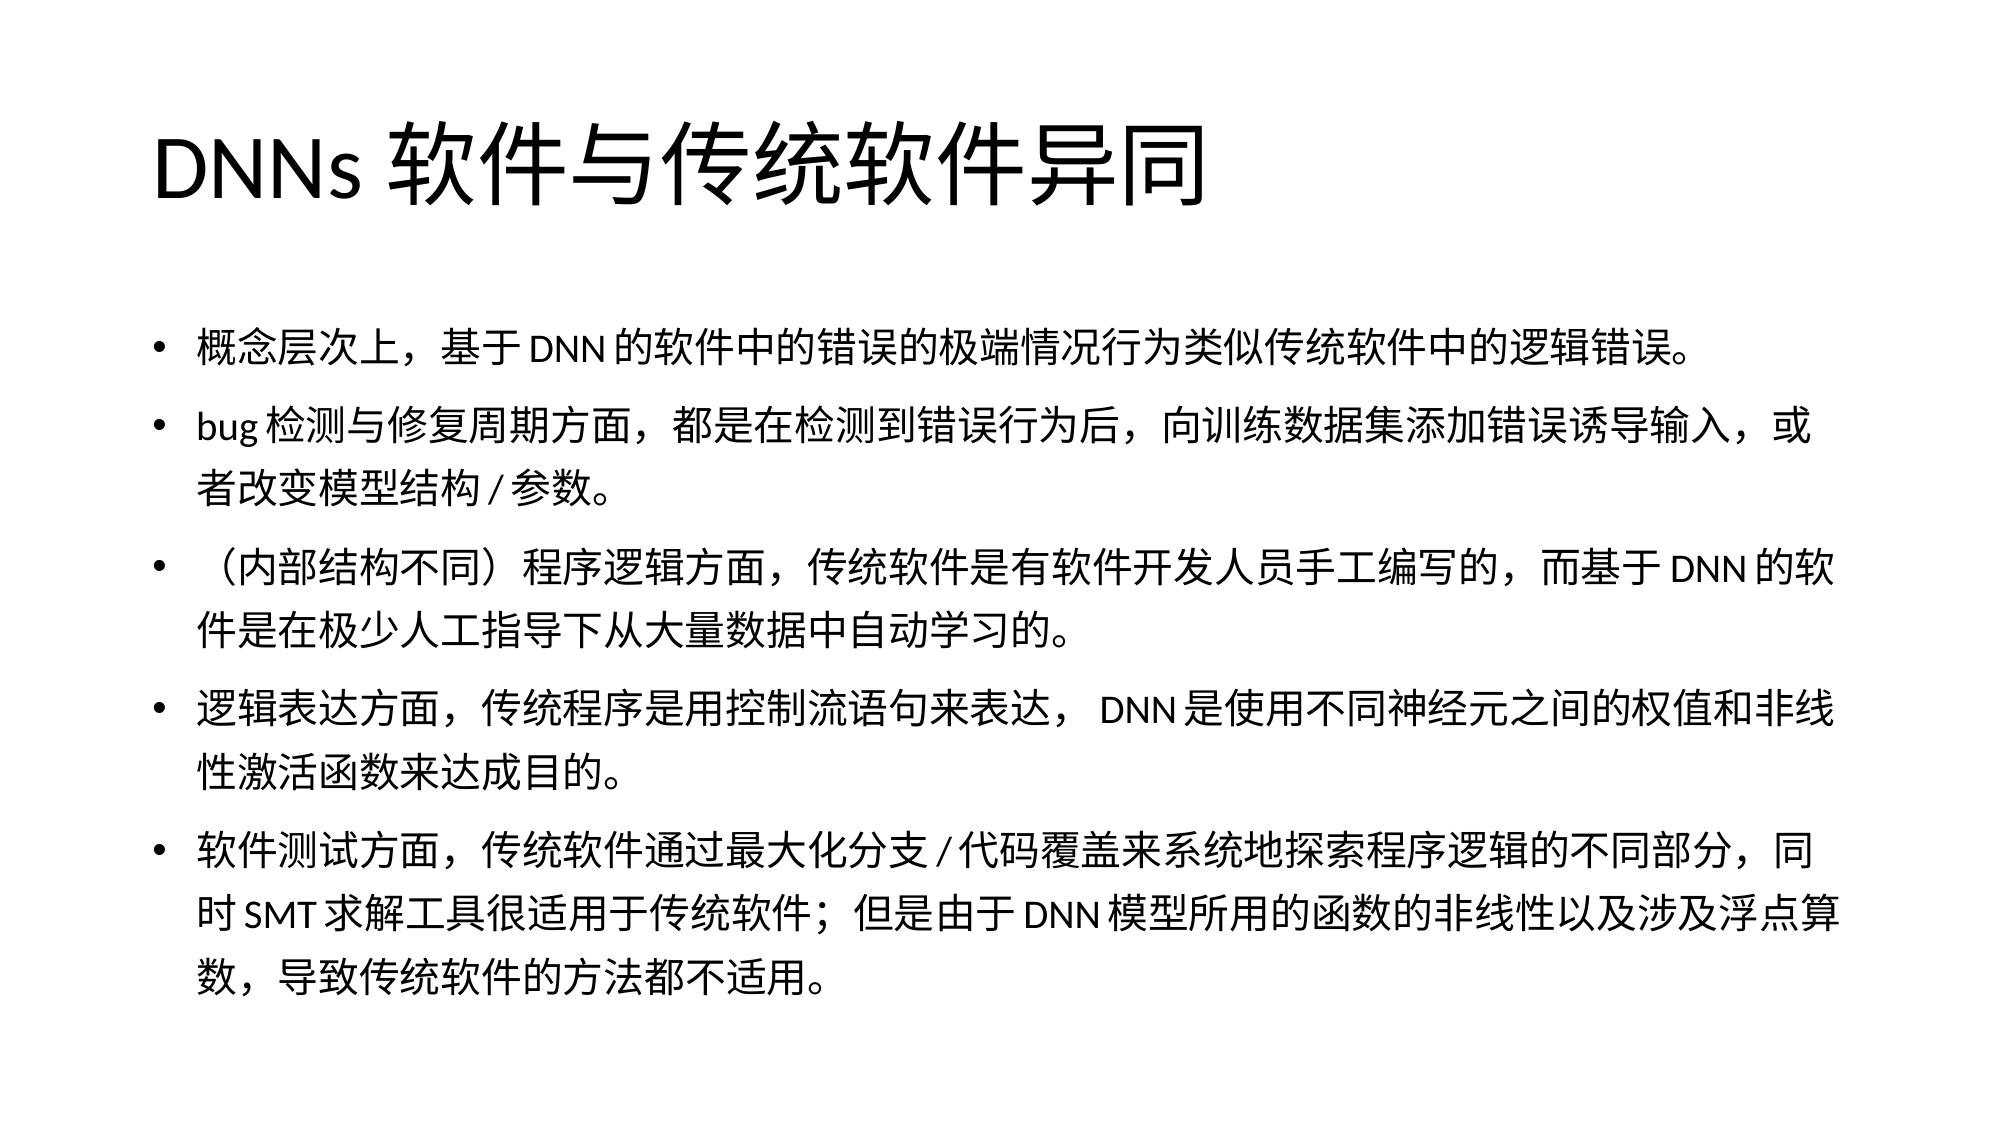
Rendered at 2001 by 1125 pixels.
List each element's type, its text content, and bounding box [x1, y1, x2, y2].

title DNNs软件与传统软件异同 [137, 59, 1863, 278]
list 概念层次上，基于DNN的软件中的错误的极端情况行为类似传统软件中的逻辑错误。 bug检测与修复周期方面，都是在检测到错误行为后，向训练数据集添加错误诱导输入，或者改变模型结构/参数。 （内部结构不同）程序逻辑方面，传统软件是有软件开发人员手工编写的，而基于DNN的软件是在极少人工指导下从大量数据中自动学习的。 逻辑表达方面，传统程序是用控制流语句来表达，DNN是使用不同神经元之间的权值和非线性激活函数来达成目的。 软件测试方面，传统软件通过最大化分支/代码覆盖来系统地探索程序逻辑的不同部分，同时SMT求解工具很适用于传统软件；但是由于DNN模型所用的函数的非线性以及涉及浮点算数，导致传统软件的方法都不适用。 [137, 299, 1863, 1014]
